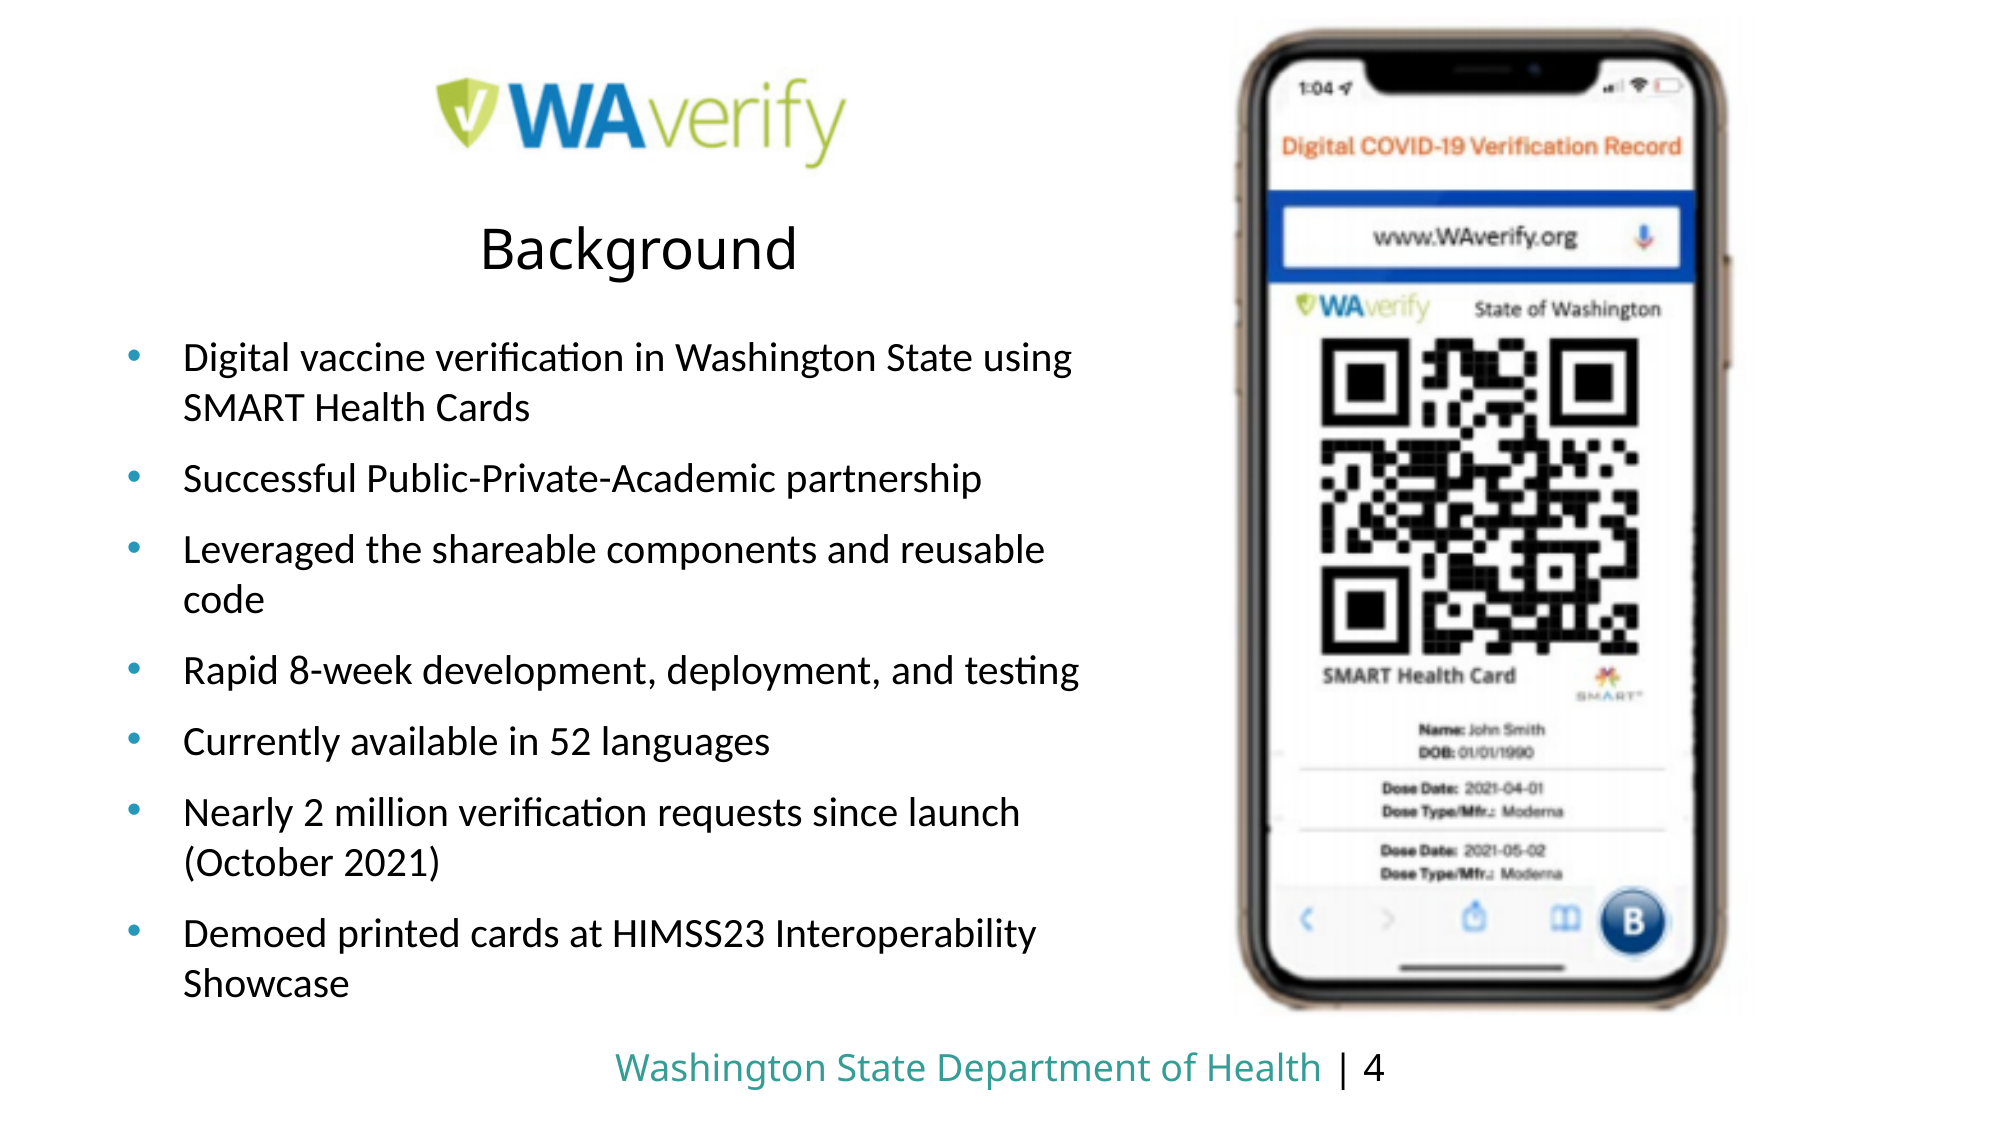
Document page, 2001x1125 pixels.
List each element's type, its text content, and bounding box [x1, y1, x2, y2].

list Digital vaccine verification in Washington State using SMART Health Cards​ Successful Public-Private-Academic partnership​ Leveraged the shareable components and reusable code​ Rapid 8-week development, deployment, and testing​ Currently available in 52 languages​ Nearly 2 million verification requests since launch (October 2021)​ Demoed printed cards at HIMSS23 Interoperability Showcase​ [111, 322, 1146, 912]
title Background [215, 213, 1063, 356]
picture [416, 56, 862, 177]
picture [1200, 0, 1768, 1045]
